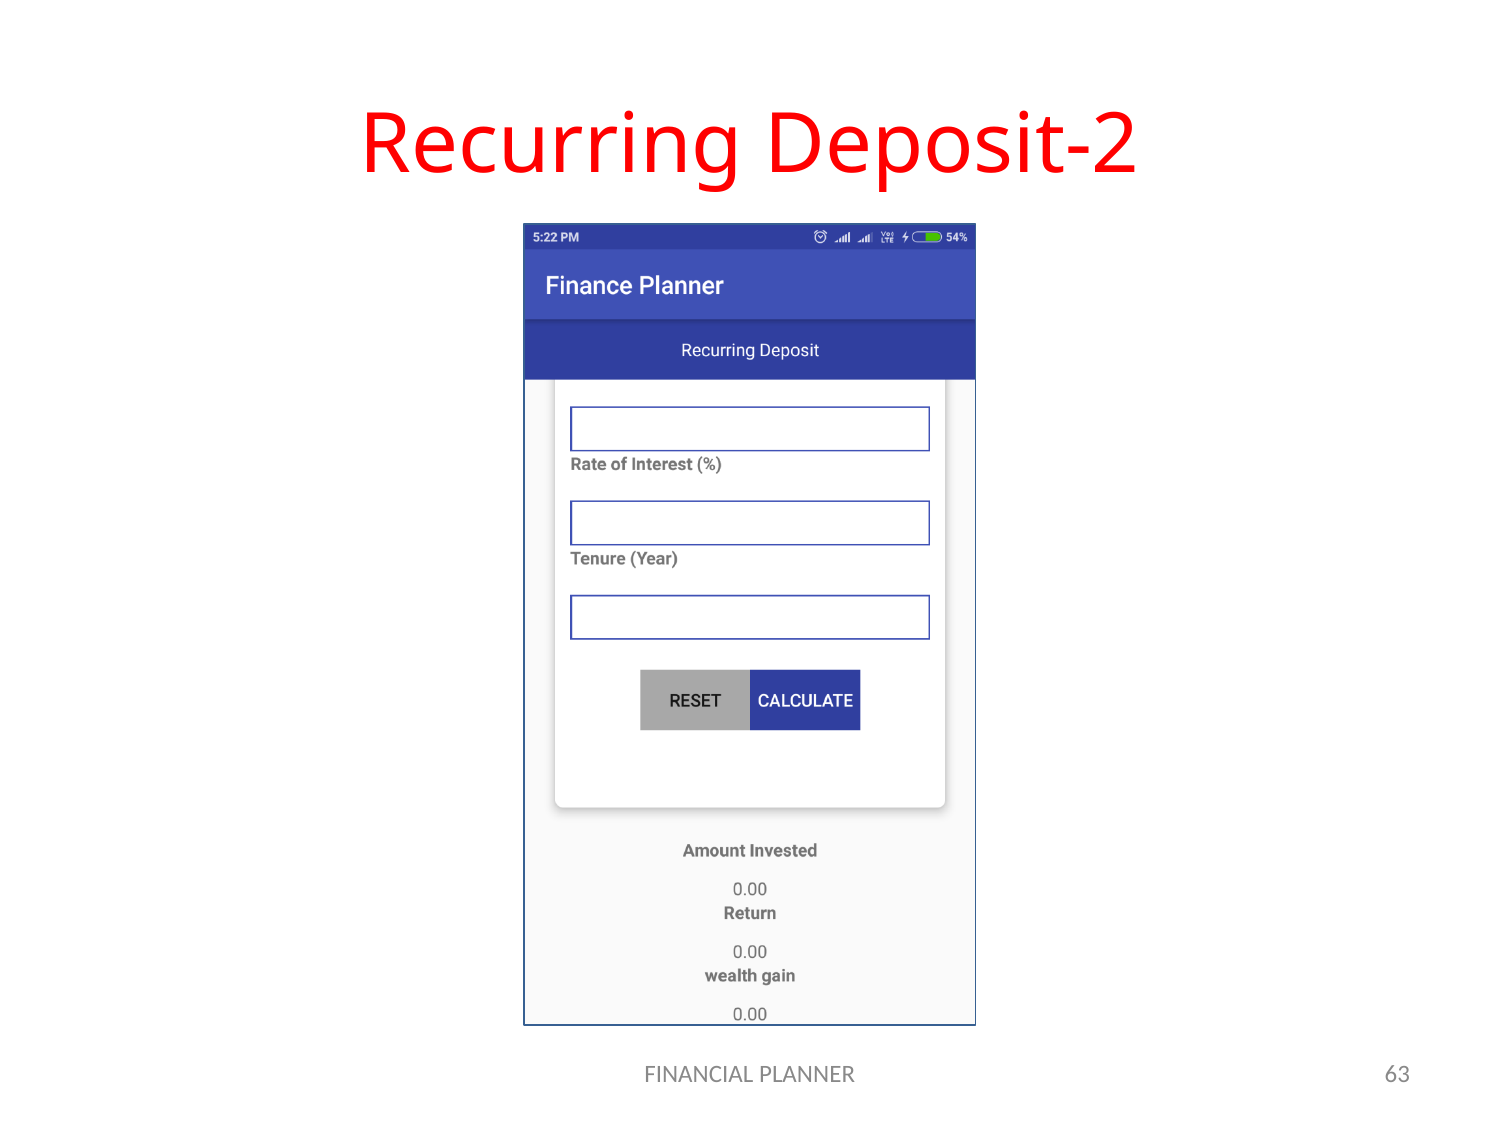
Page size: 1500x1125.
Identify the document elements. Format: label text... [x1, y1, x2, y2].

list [524, 224, 975, 1025]
slide_number 63 [1074, 1042, 1425, 1103]
title Recurring Deposit-2 [75, 45, 1425, 233]
footer FINANCIAL PLANNER [512, 1042, 988, 1103]
